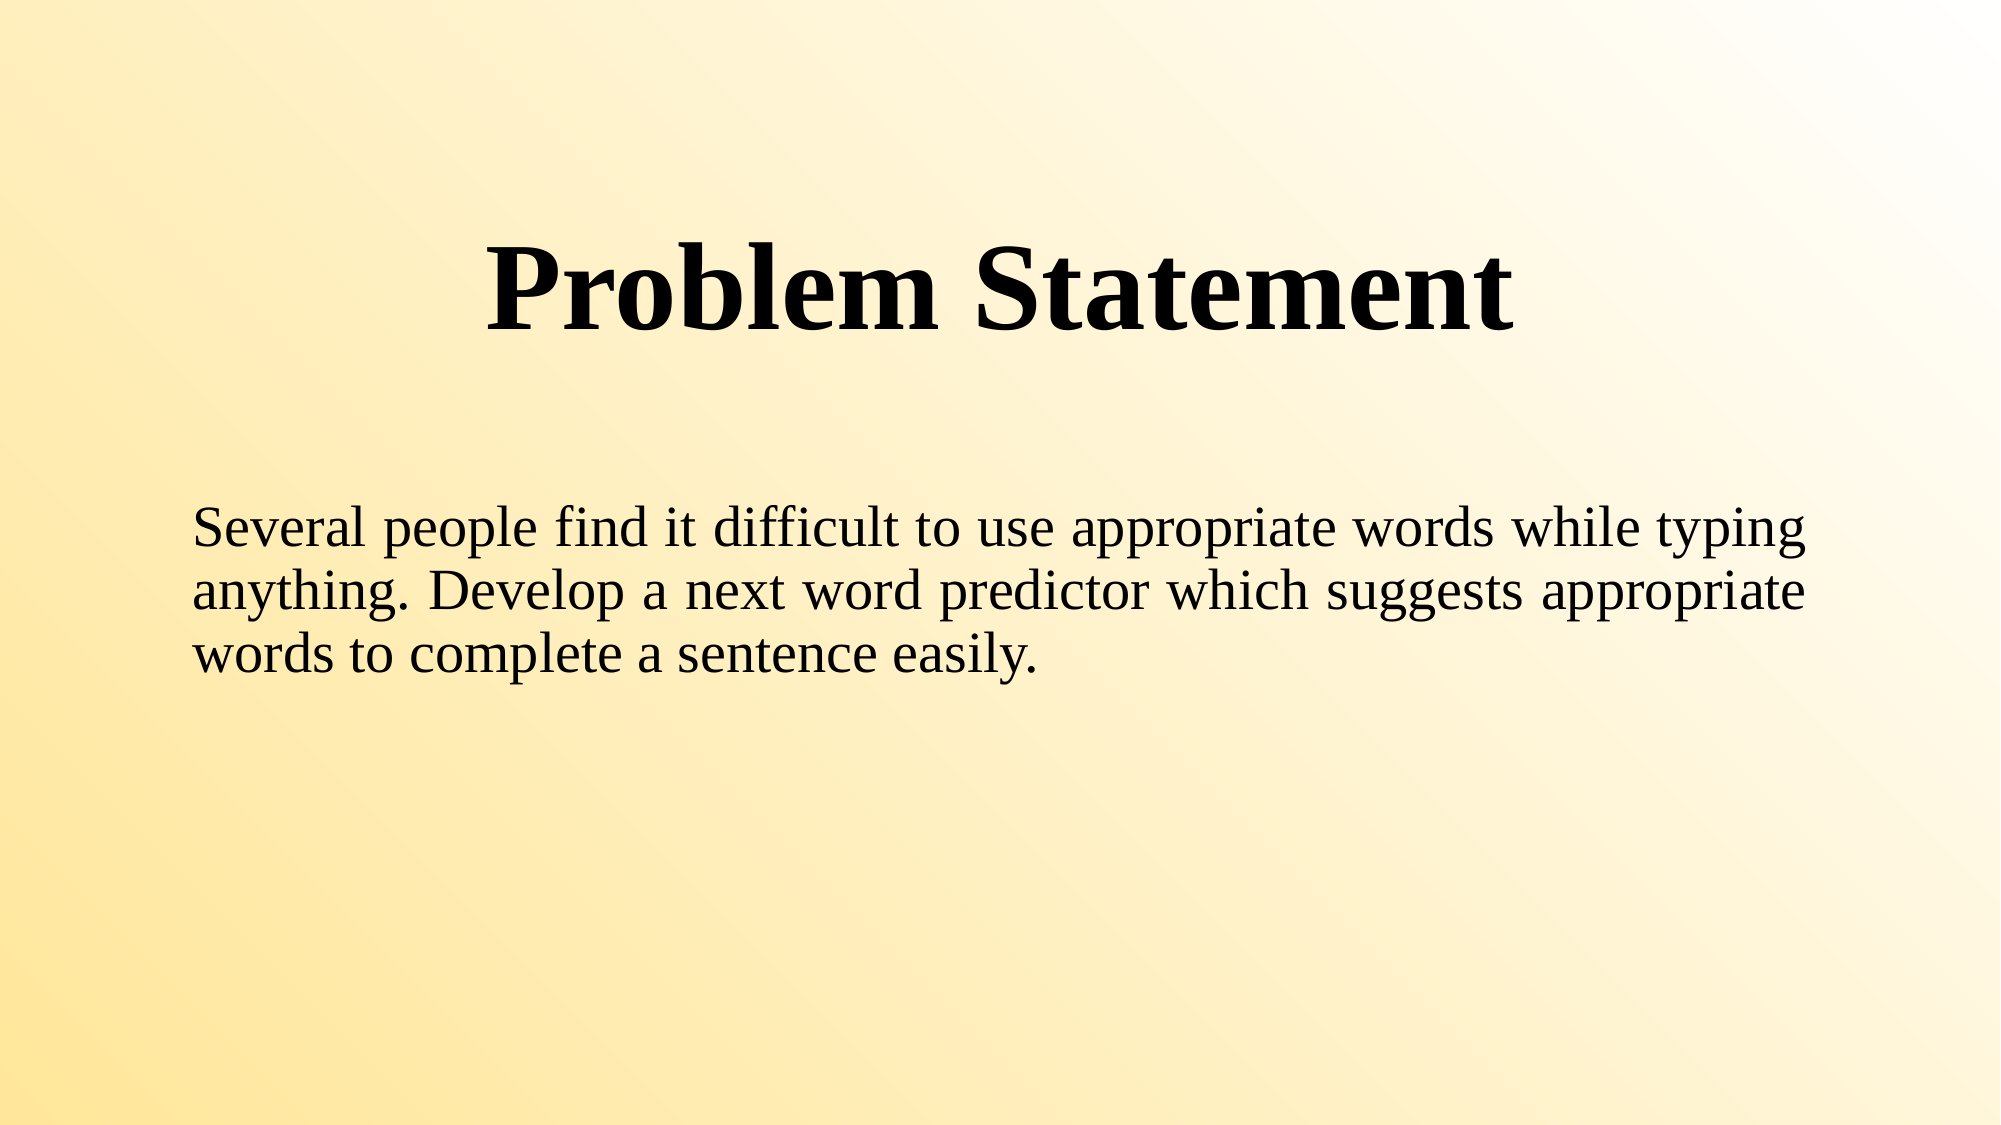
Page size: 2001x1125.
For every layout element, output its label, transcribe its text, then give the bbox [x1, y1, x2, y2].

subtitle Several people find it difficult to use appropriate words while typing anything. Develop a next word predictor which suggests appropriate words to complete a sentence easily. [177, 489, 1823, 761]
title Problem Statement [249, 184, 1750, 365]
